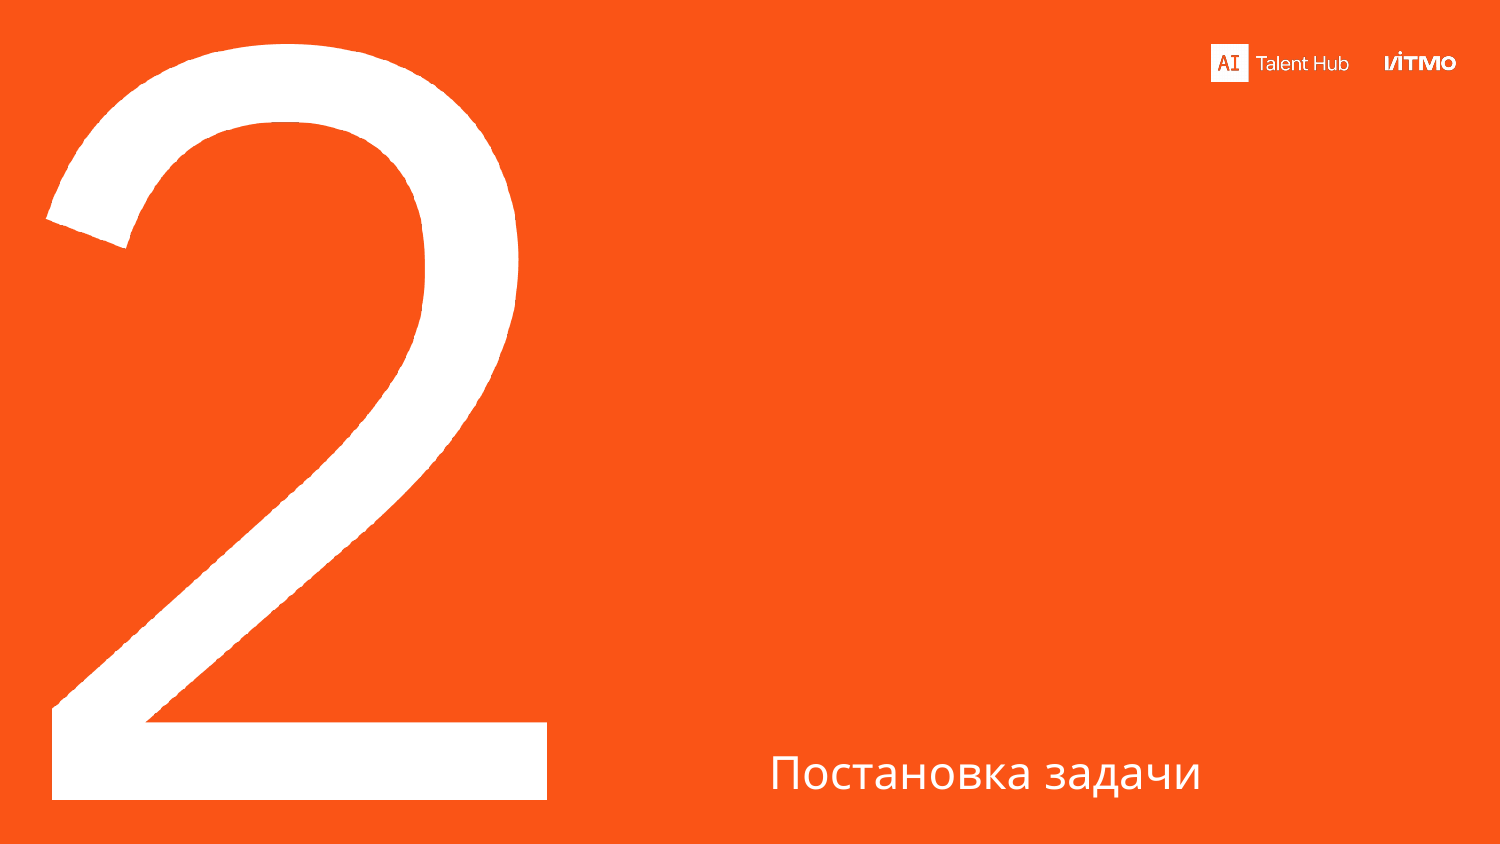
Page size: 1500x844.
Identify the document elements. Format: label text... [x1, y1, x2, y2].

text_box Постановка задачи [768, 754, 1456, 799]
picture [43, 43, 547, 800]
picture [1211, 44, 1456, 83]
